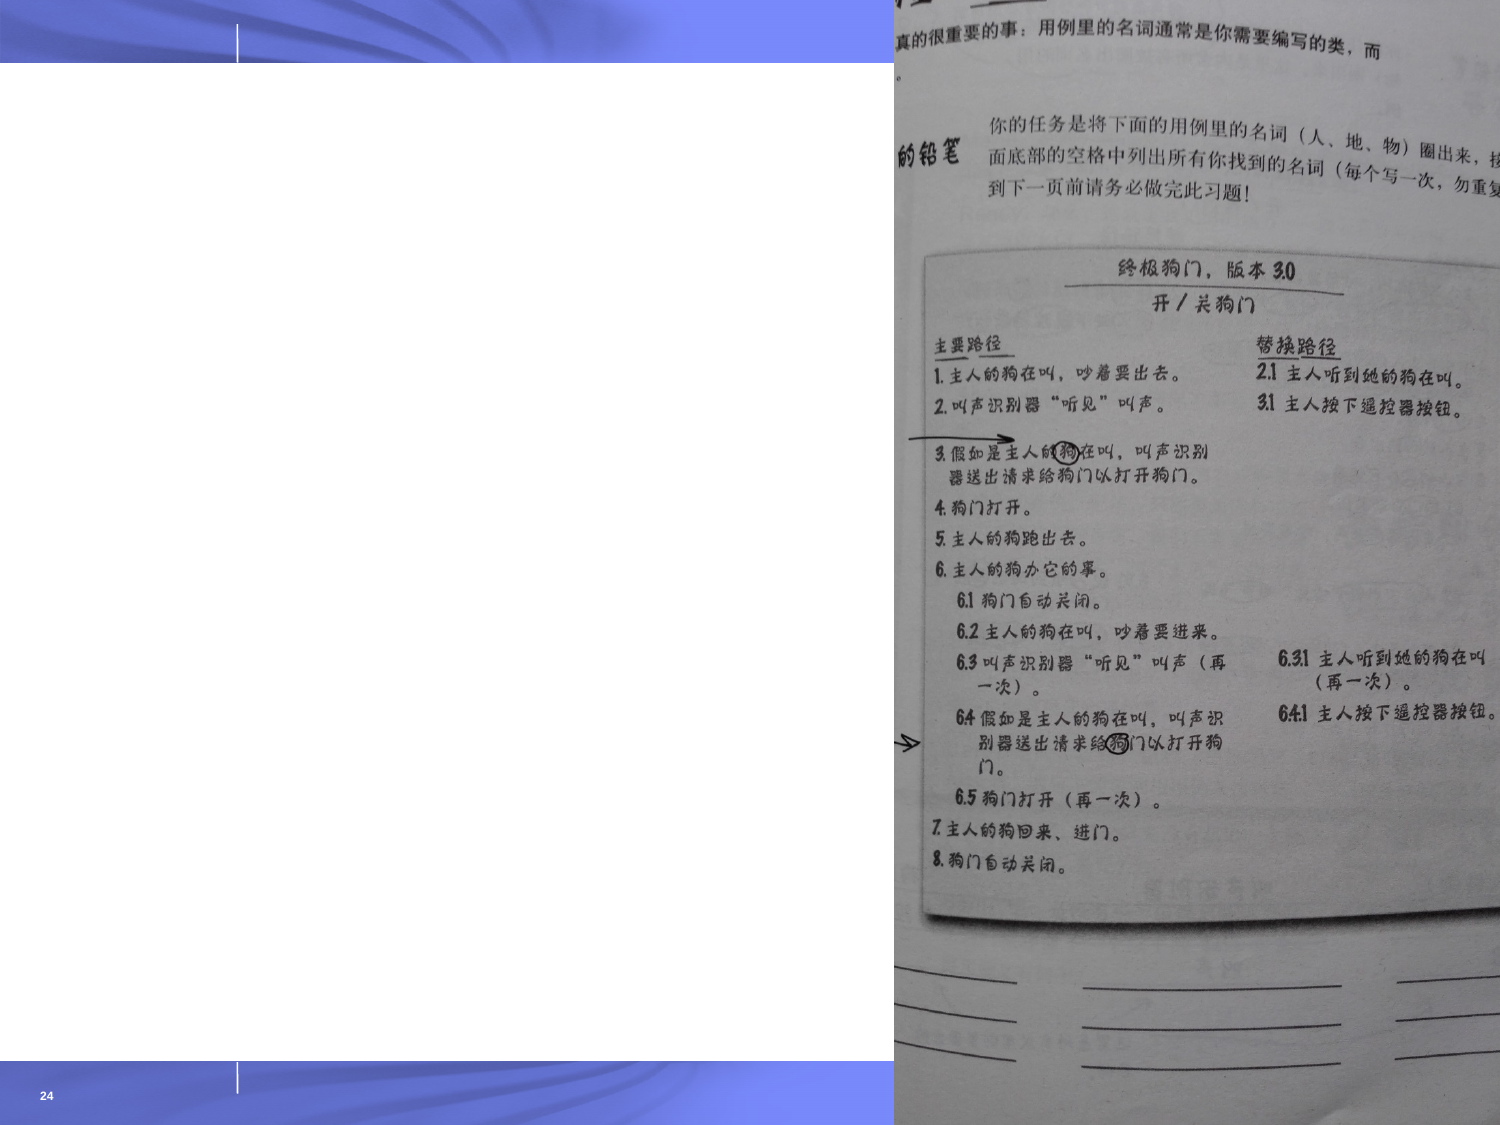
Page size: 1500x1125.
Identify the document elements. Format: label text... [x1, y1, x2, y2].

slide_number 24 [25, 1066, 191, 1120]
picture [0, 0, 1500, 1125]
